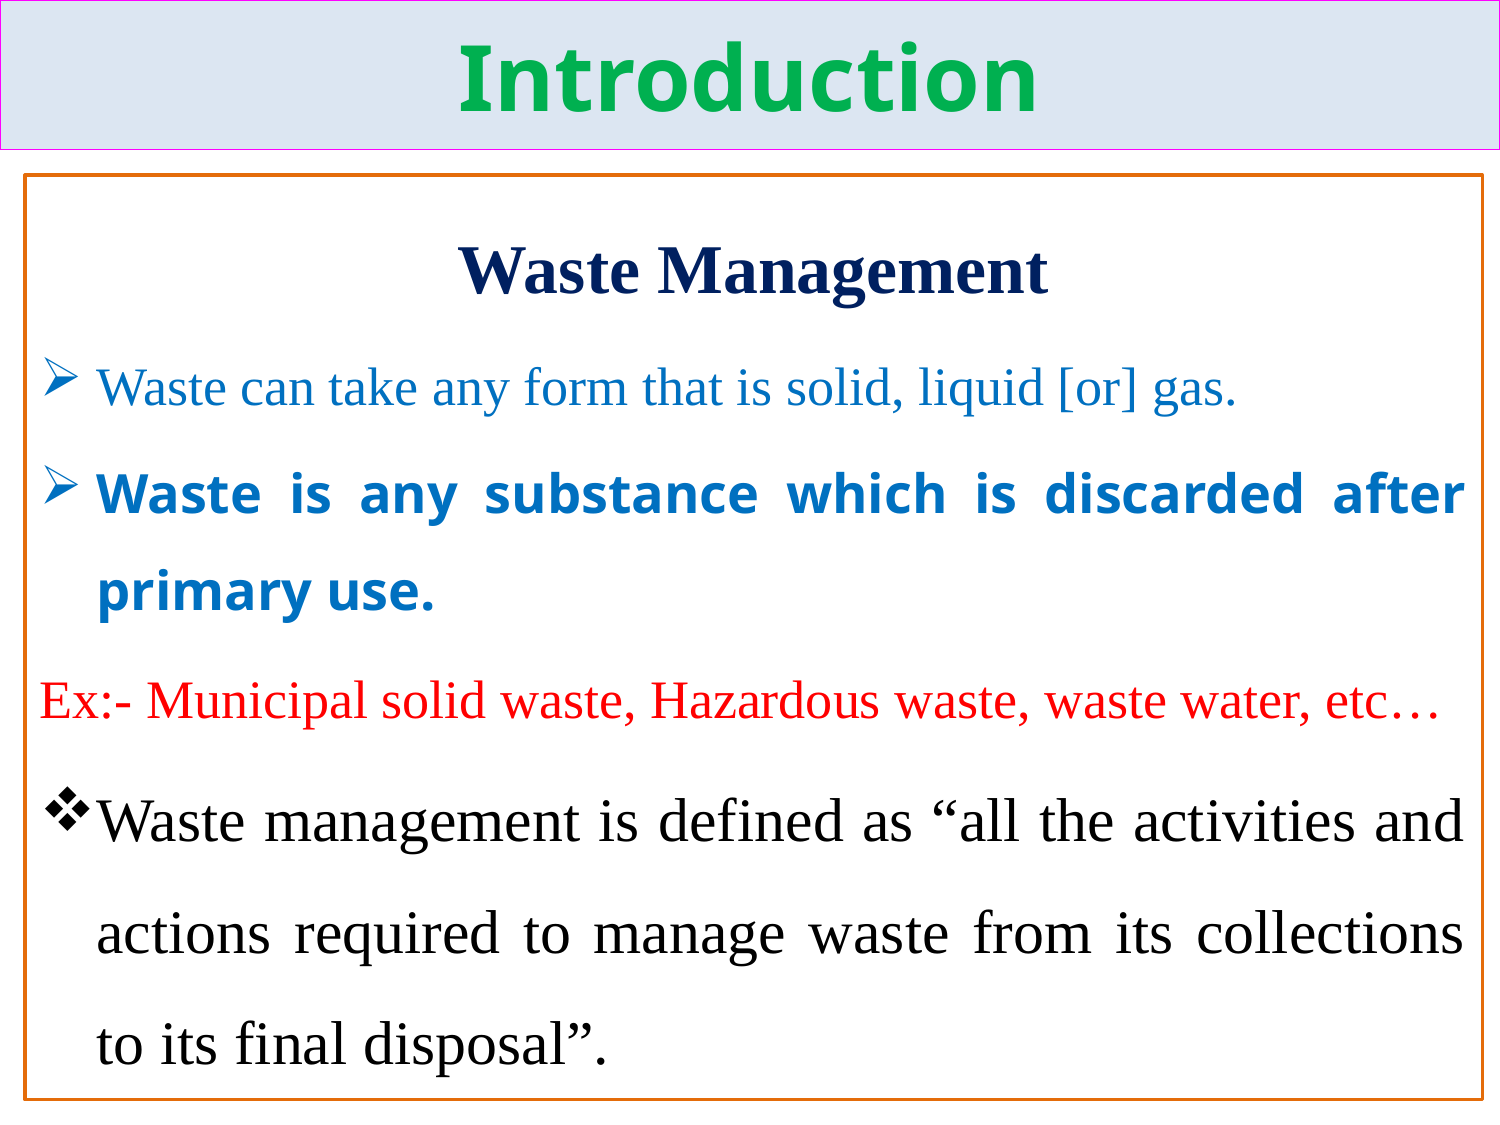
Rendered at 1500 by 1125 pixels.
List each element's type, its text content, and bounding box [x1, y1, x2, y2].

list Waste Management Waste can take any form that is solid, liquid [or] gas. Waste is any substance which is discarded after primary use. Ex:- Municipal solid waste, Hazardous waste, waste water, etc… Waste management is defined as “all the activities and actions required to manage waste from its collections to its final disposal”. [24, 174, 1483, 1100]
title Introduction [0, 0, 1500, 150]
